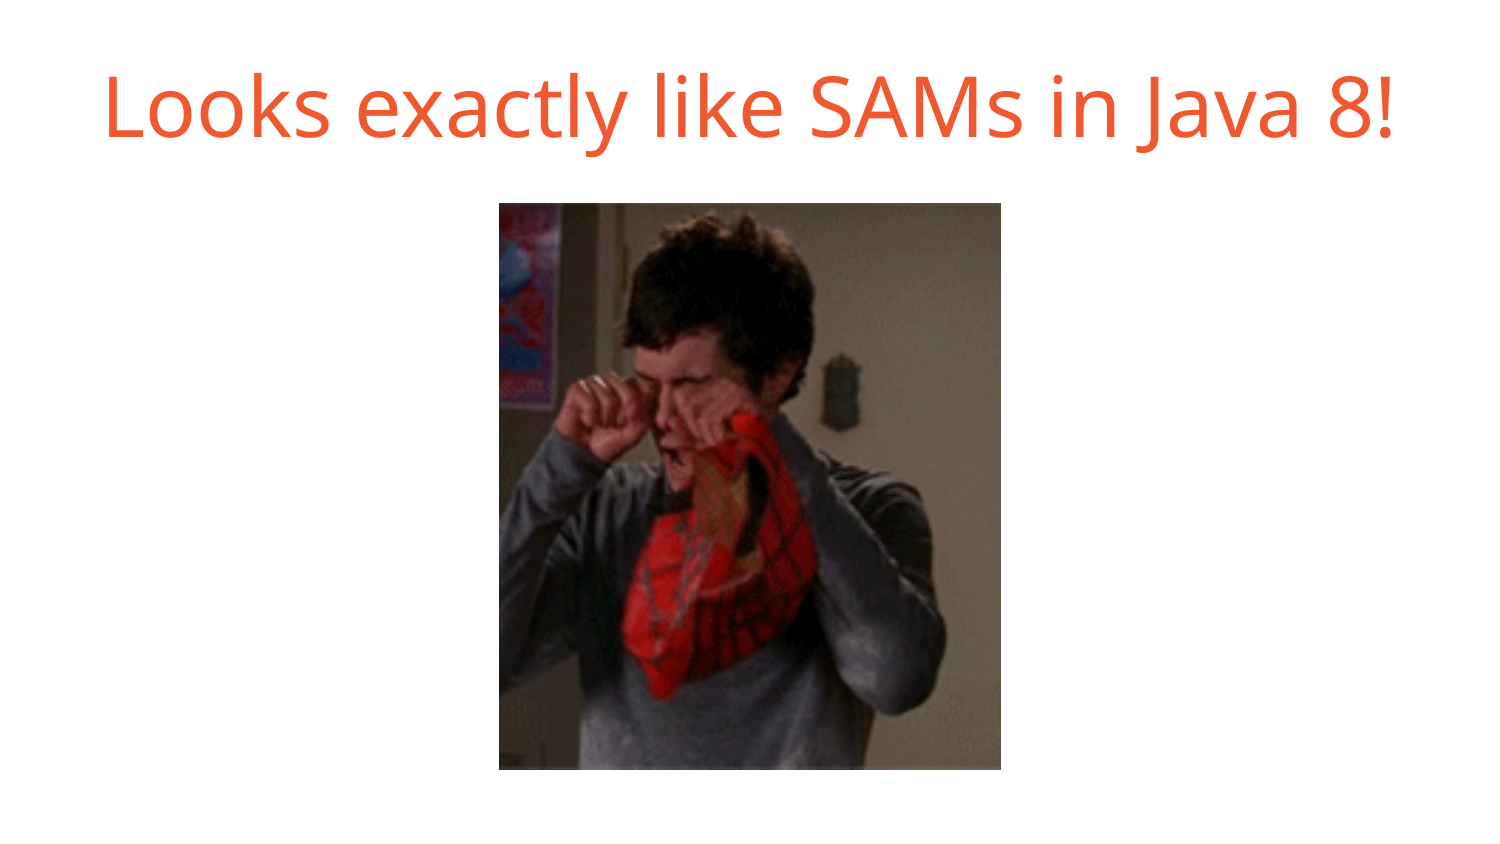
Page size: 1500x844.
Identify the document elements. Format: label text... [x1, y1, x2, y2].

picture [499, 203, 1001, 770]
title Looks exactly like SAMs in Java 8! [75, 33, 1425, 175]
